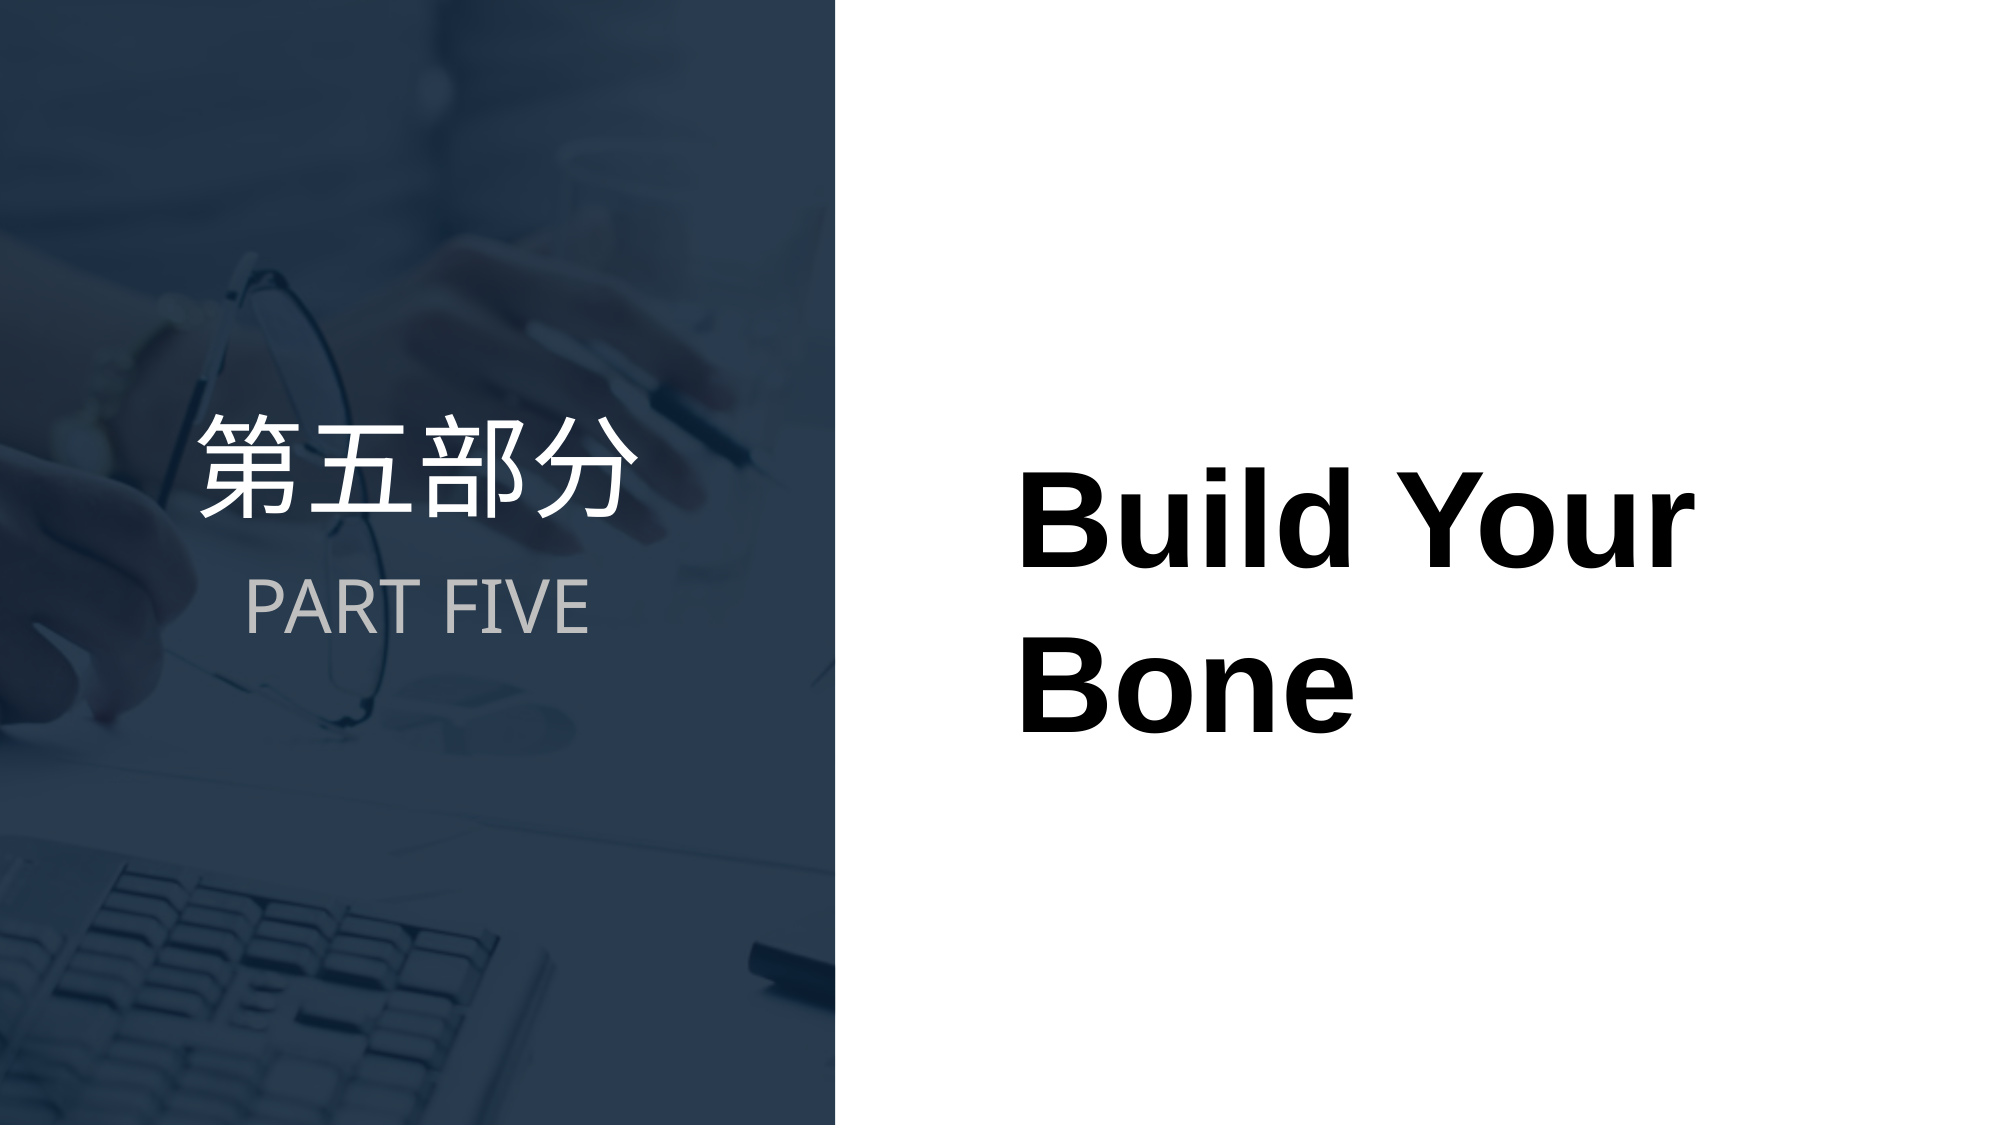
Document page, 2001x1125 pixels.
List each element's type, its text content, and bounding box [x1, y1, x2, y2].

text_box Build Your Bone [999, 422, 1899, 767]
picture [0, 0, 836, 1125]
